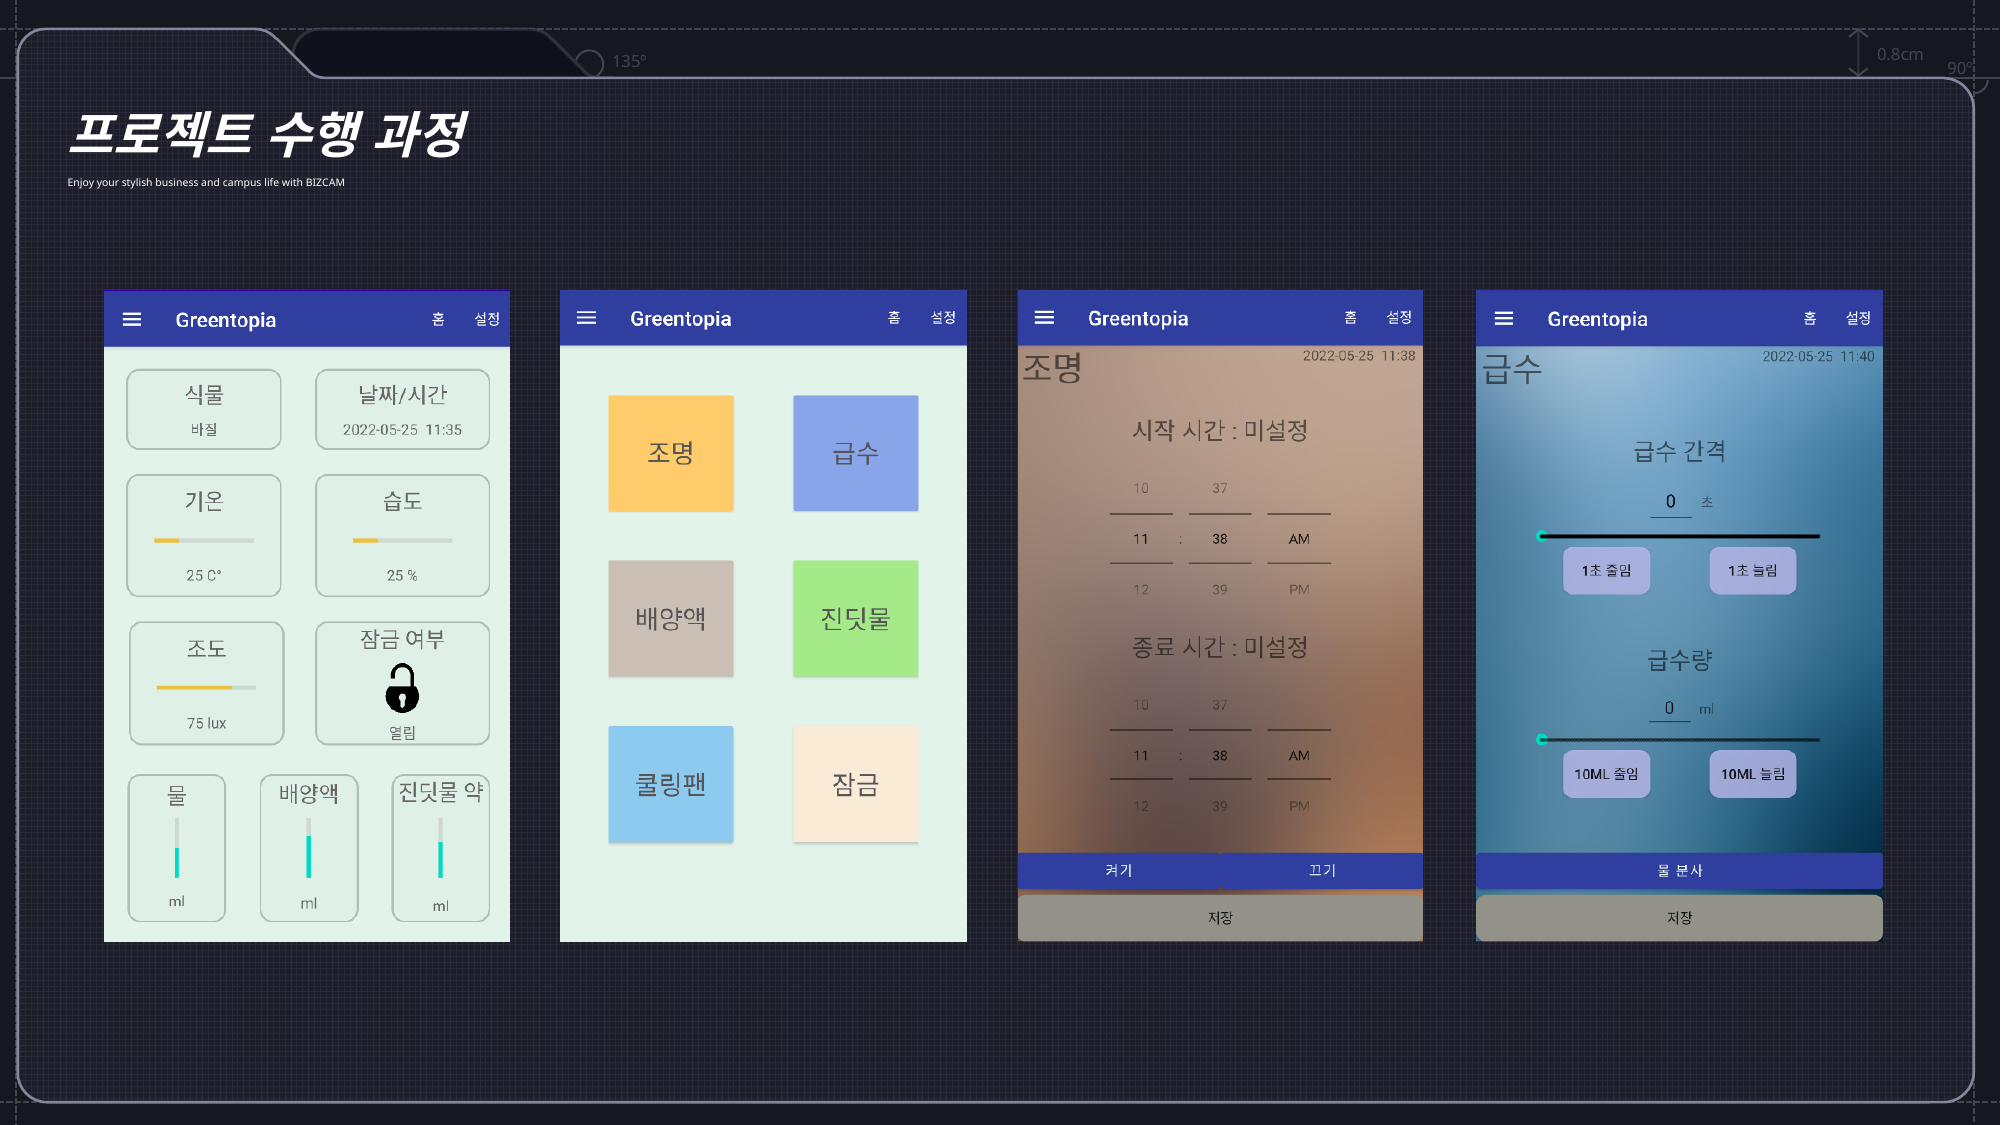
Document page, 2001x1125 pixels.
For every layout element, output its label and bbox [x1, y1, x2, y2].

picture [104, 290, 510, 942]
text_box [0, 0, 2000, 1125]
picture [1018, 290, 1423, 942]
picture [1476, 290, 1883, 942]
picture [560, 290, 967, 942]
